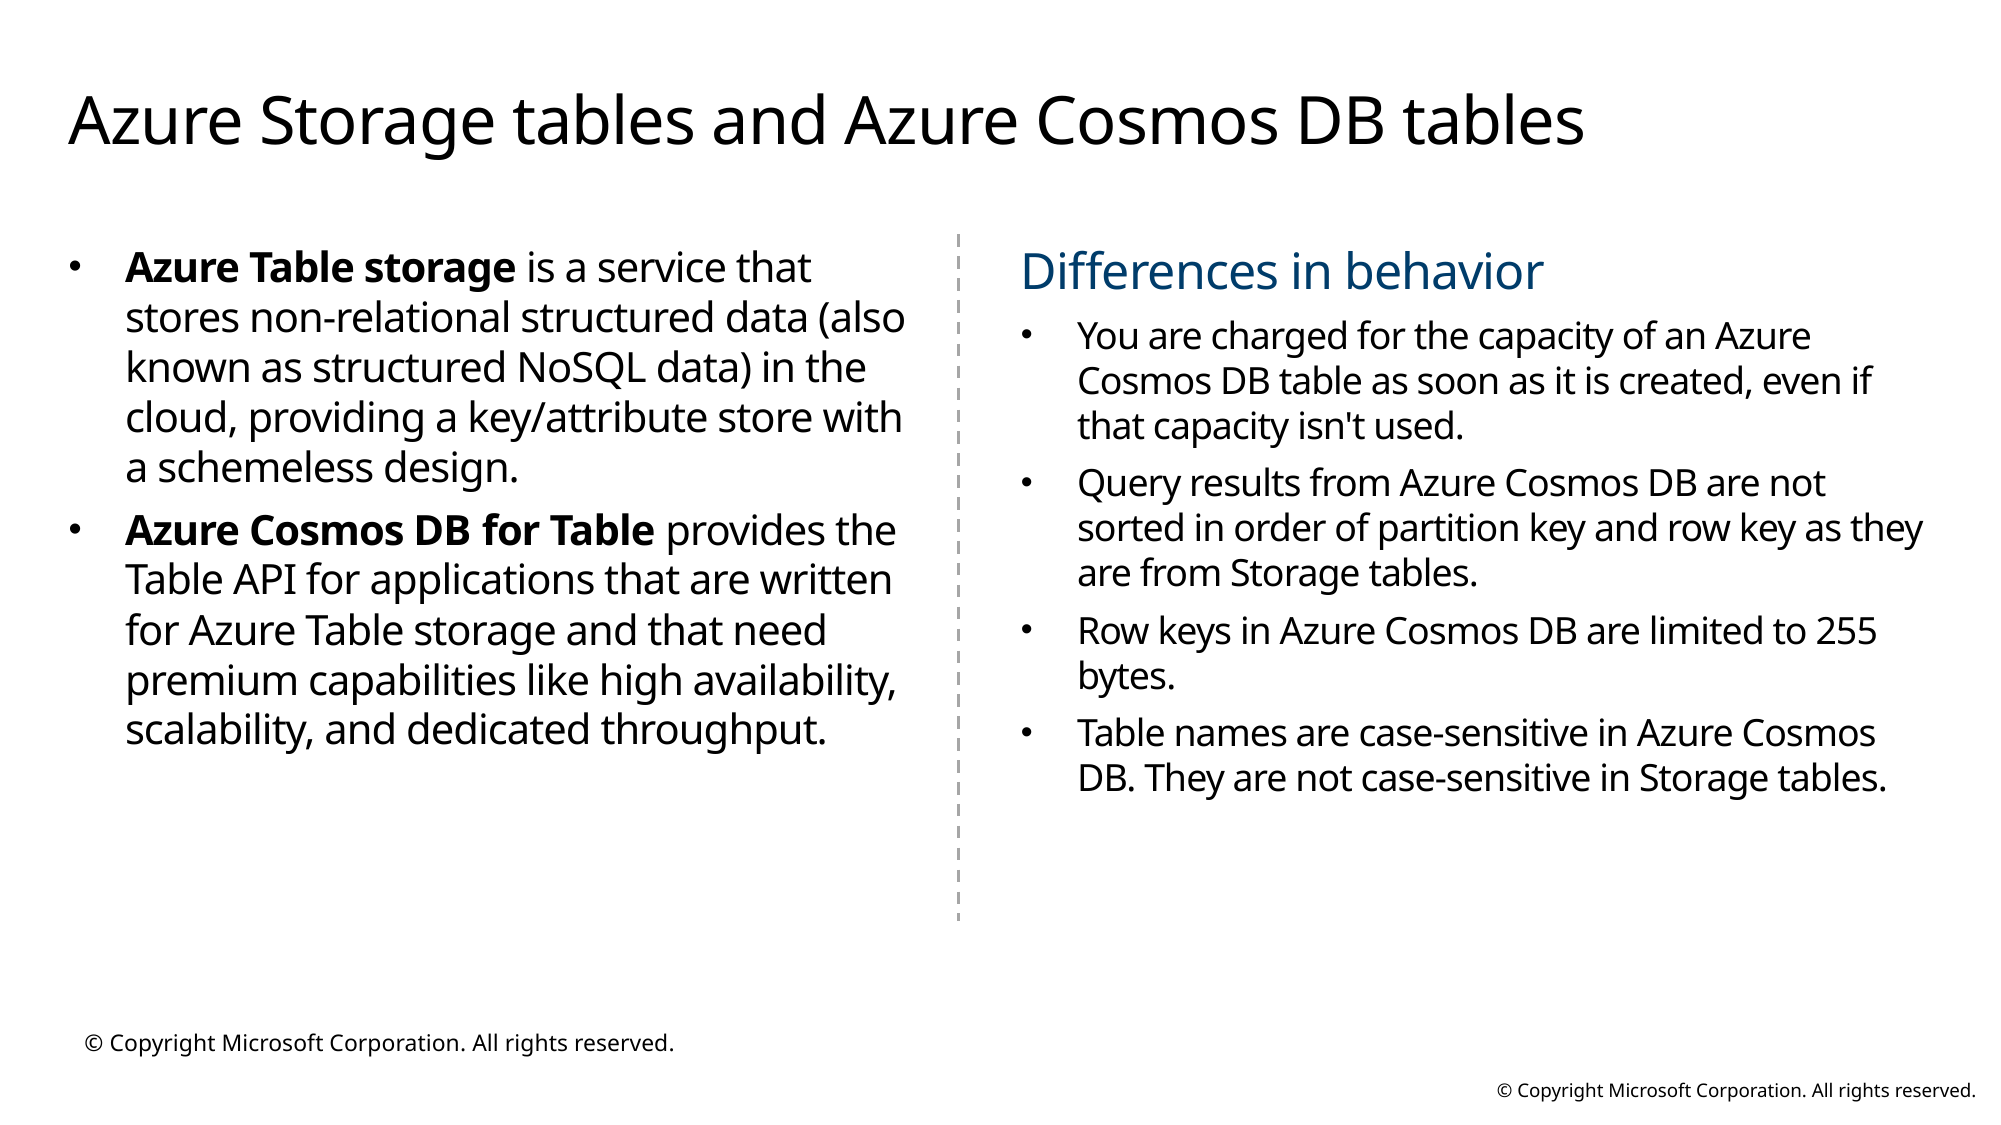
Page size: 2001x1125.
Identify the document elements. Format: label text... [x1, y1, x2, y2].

text_box Azure Table storage is a service that stores non-relational structured data (also known as structured NoSQL data) in the cloud, providing a key/attribute store with a schemeless design. Azure Cosmos DB for Table provides the Table API for applications that are written for Azure Table storage and that need premium capabilities like high availability, scalability, and dedicated throughput. [68, 240, 906, 906]
text_box Differences in behavior You are charged for the capacity of an Azure Cosmos DB table as soon as it is created, even if that capacity isn't used. Query results from Azure Cosmos DB are not sorted in order of partition key and row key as they are from Storage tables. Row keys in Azure Cosmos DB are limited to 255 bytes. Table names are case-sensitive in Azure Cosmos DB. They are not case-sensitive in Storage tables. [1020, 239, 1929, 800]
title Azure Storage tables and Azure Cosmos DB tables [68, 72, 1930, 184]
